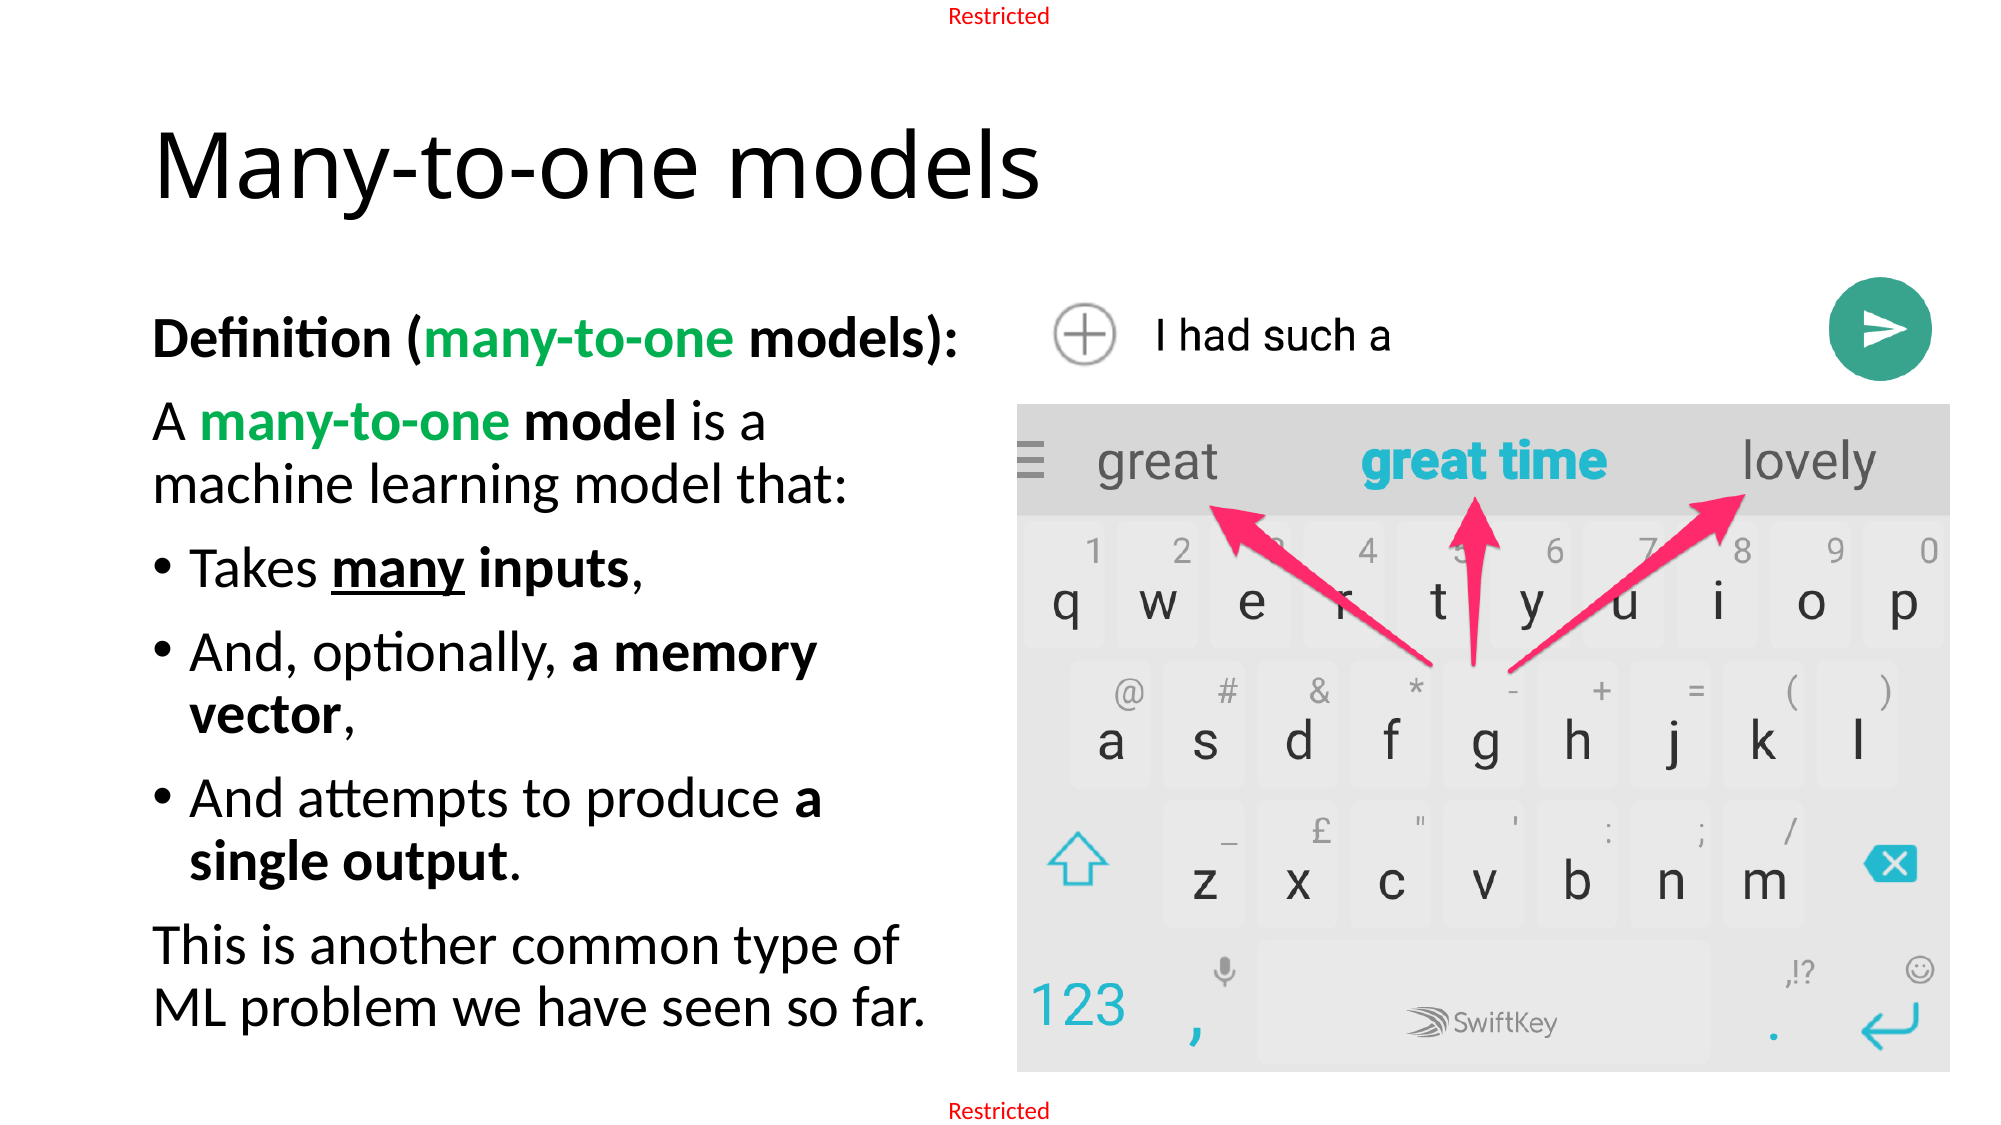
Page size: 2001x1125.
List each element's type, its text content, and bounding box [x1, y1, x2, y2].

list Definition (many-to-one models): A many-to-one model is a machine learning model that: Takes many inputs, And, optionally, a memory vector, And attempts to produce a single output. This is another common type of ML problem we have seen so far. [137, 299, 988, 1125]
title Many-to-one models [137, 59, 1863, 278]
picture [1017, 262, 1950, 1072]
